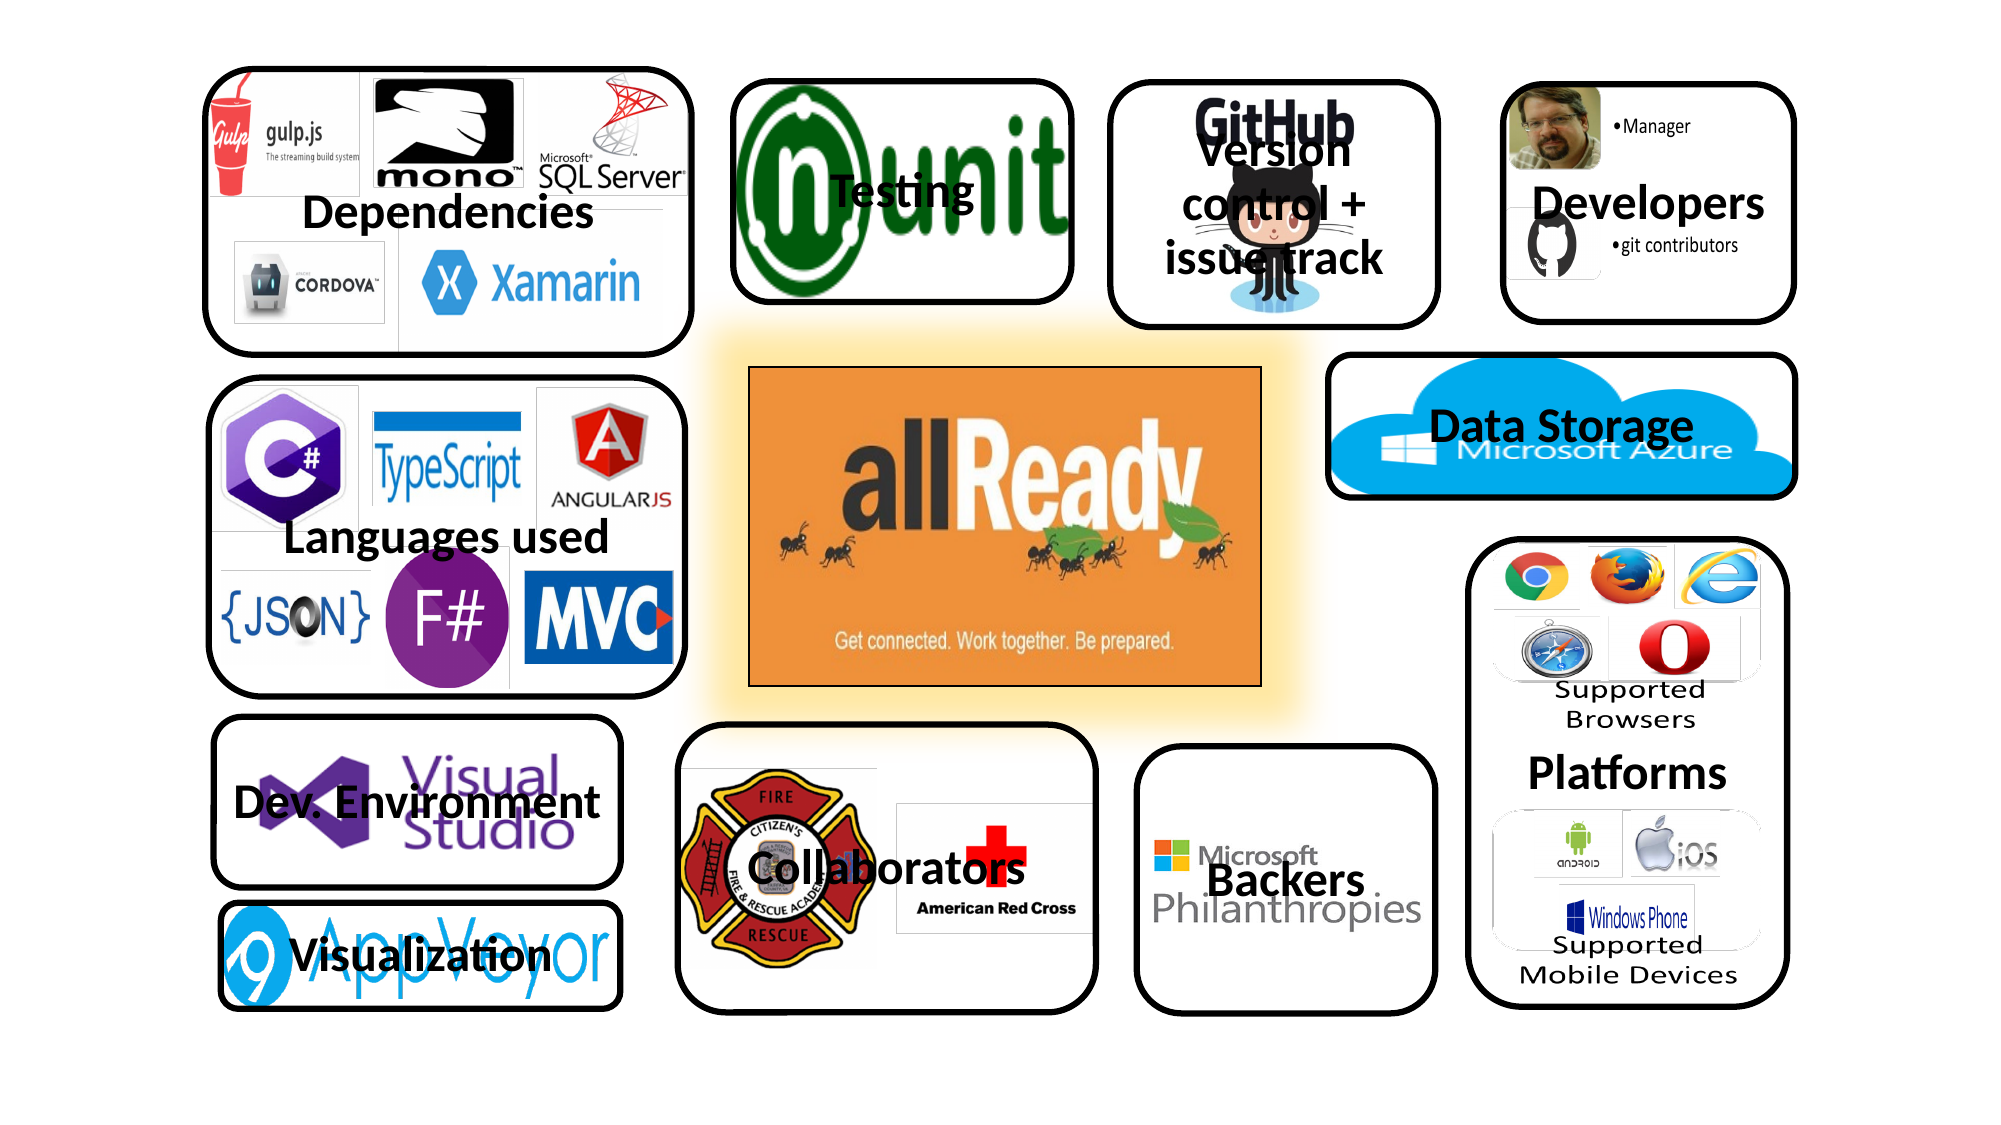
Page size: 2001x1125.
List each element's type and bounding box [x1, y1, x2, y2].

list [158, 54, 1884, 1069]
